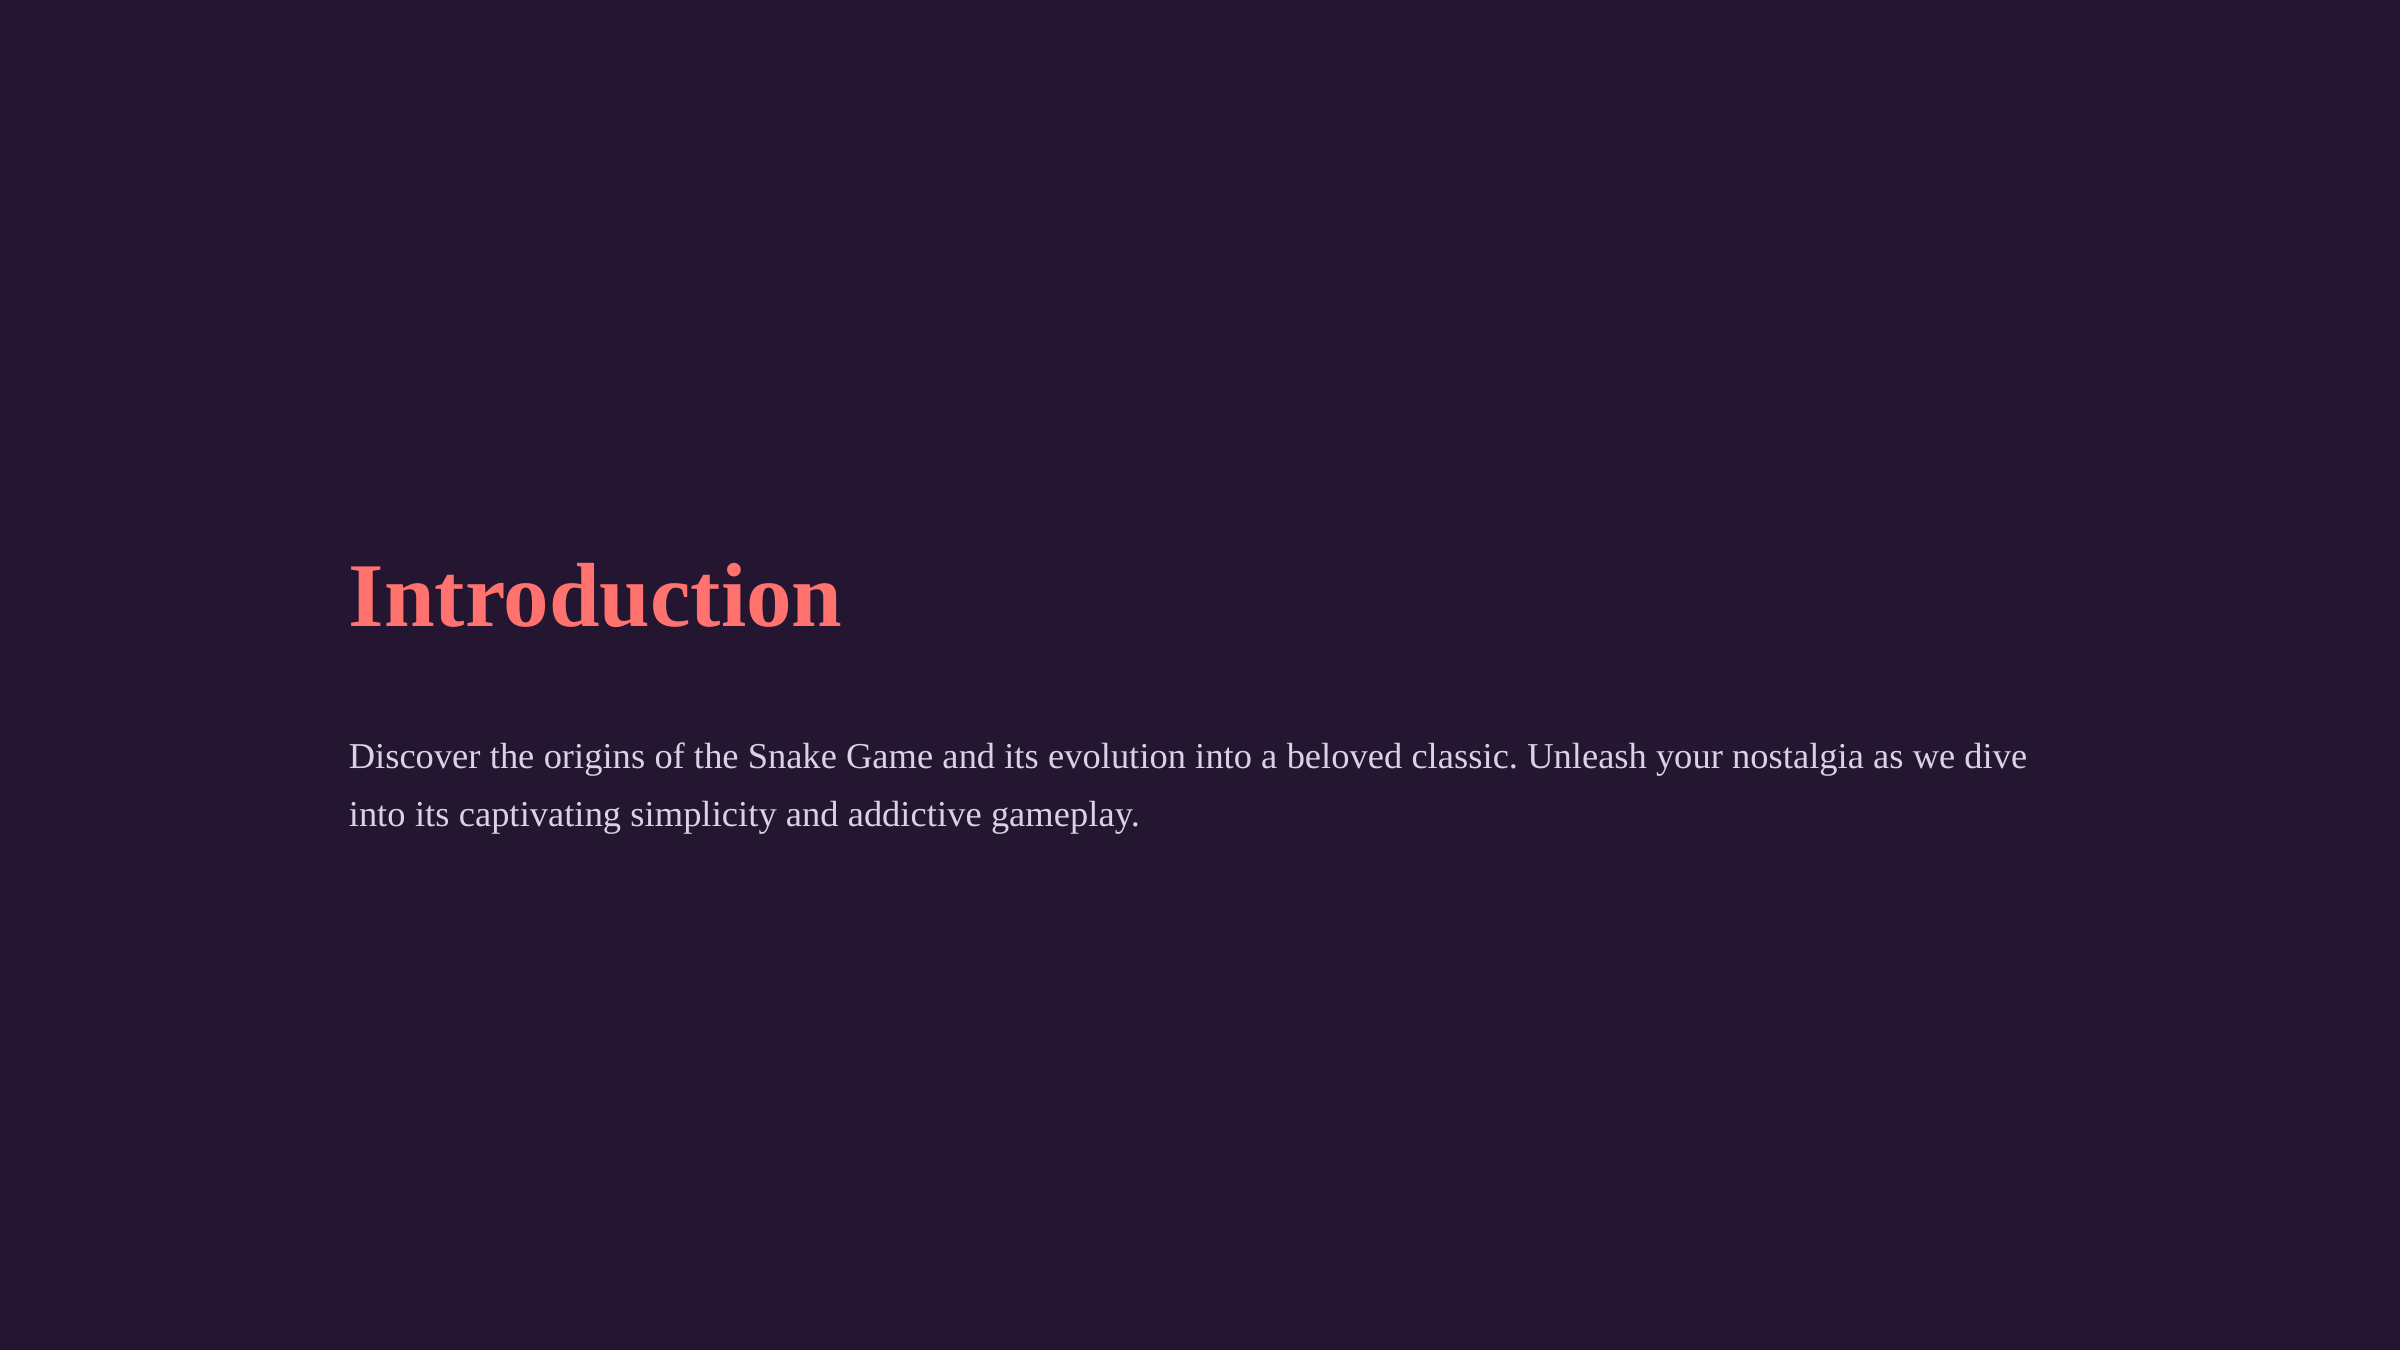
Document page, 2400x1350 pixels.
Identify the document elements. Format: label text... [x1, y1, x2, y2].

text_box Discover the origins of the Snake Game and its evolution into a beloved classic. Unleash your nostalgia as we dive into its captivating simplicity and addictive gameplay. [334, 710, 2066, 827]
text_box Introduction [334, 523, 1064, 638]
text_box [0, 0, 2400, 1350]
